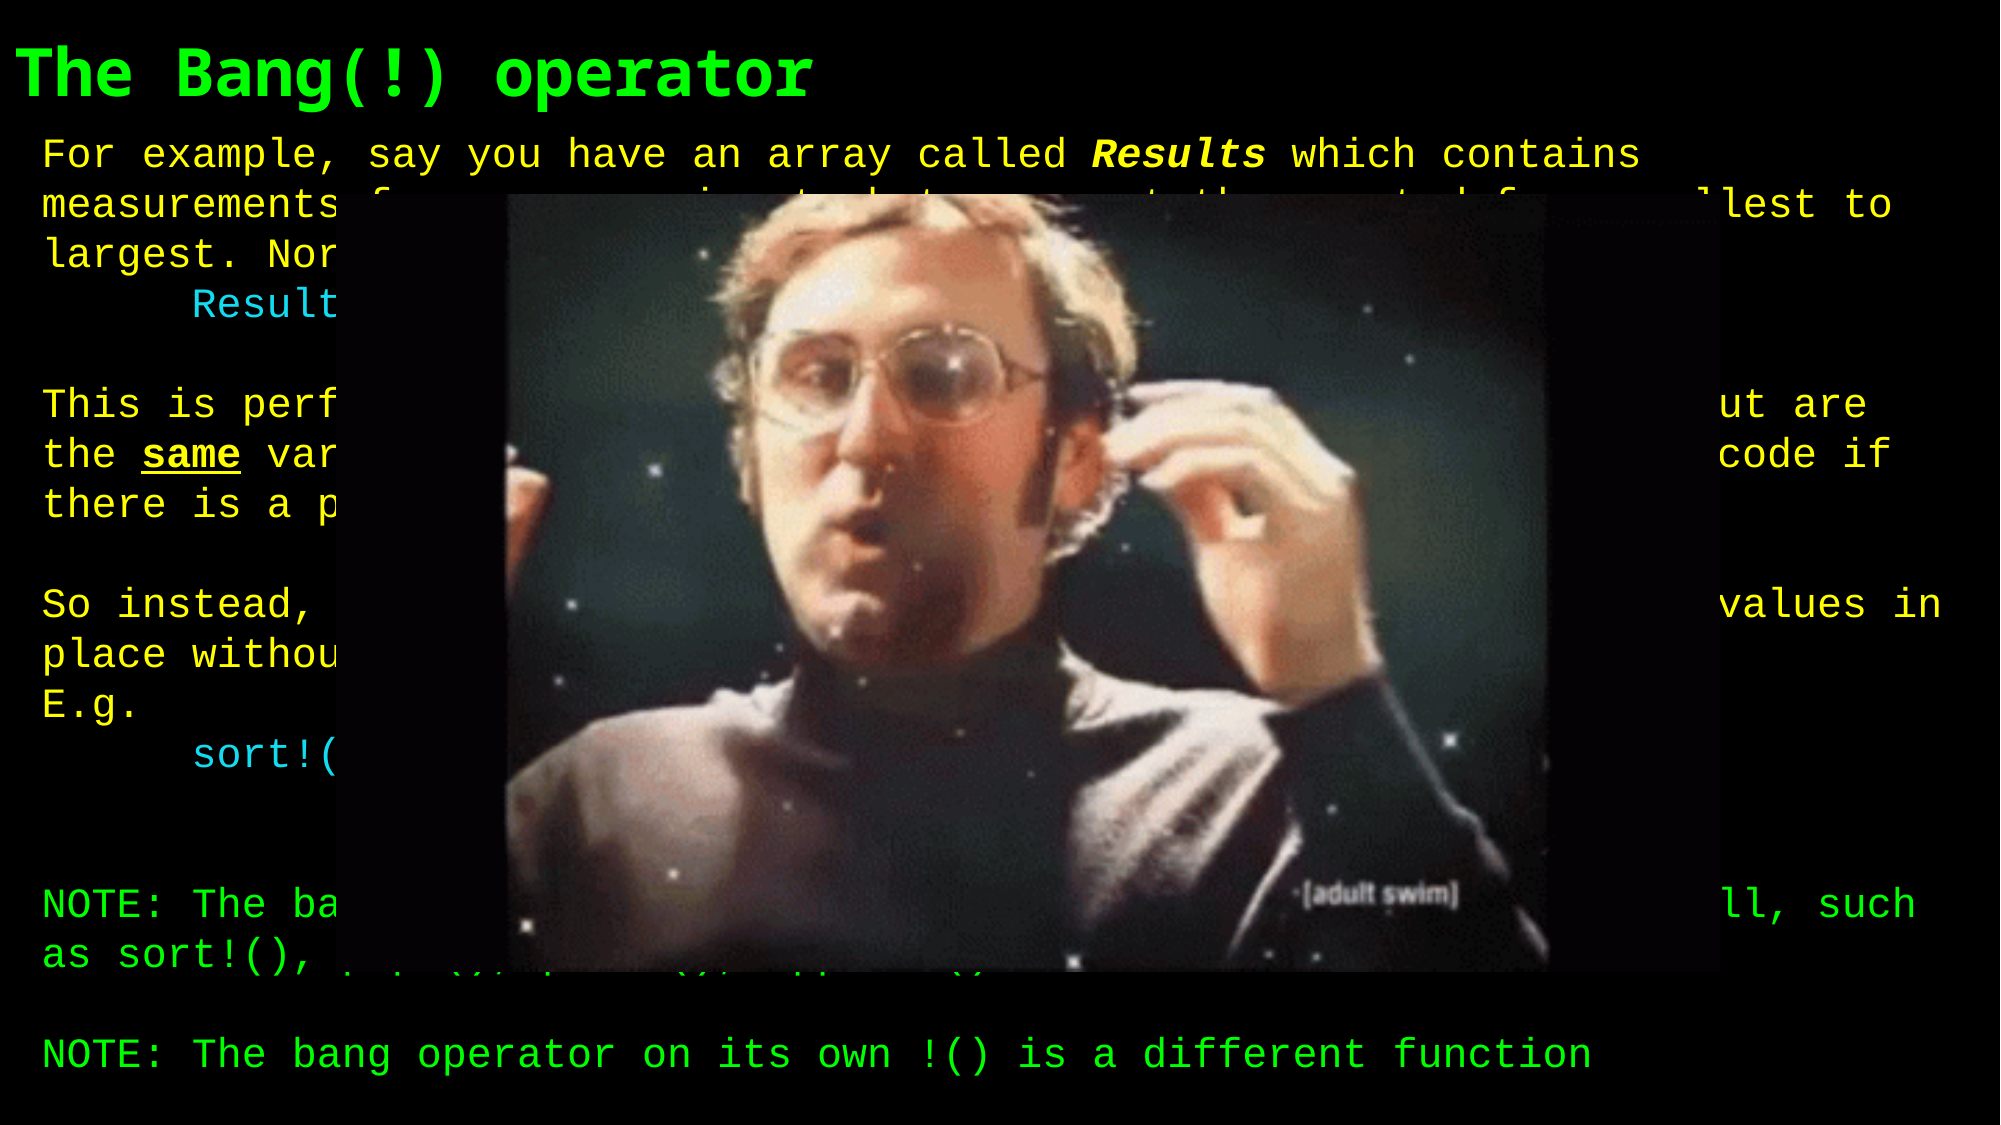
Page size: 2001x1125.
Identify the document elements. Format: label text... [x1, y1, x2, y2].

text_box The Bang(!) operator [0, 22, 898, 117]
text_box For example, say you have an array called Results which contains measurements from an experiment, but you want them sorted from smallest to largest. Normally we would write: Results = sort(Results) This is perfectly fine to write, but because the input and the output are the same variable (Results), it can be hard to spot errors in your code if there is a problem with Results. So instead, Julia gives us the Bang(!) operator to modify variable values in place without writing it in the form above. E.g. sort!(Results) NOTE: The bang operator is only possible with some functions, not all, such as sort!(), pop!(), push!(), append!() NOTE: The bang operator on its own !() is a different function [26, 118, 1974, 1084]
picture [336, 194, 1720, 973]
